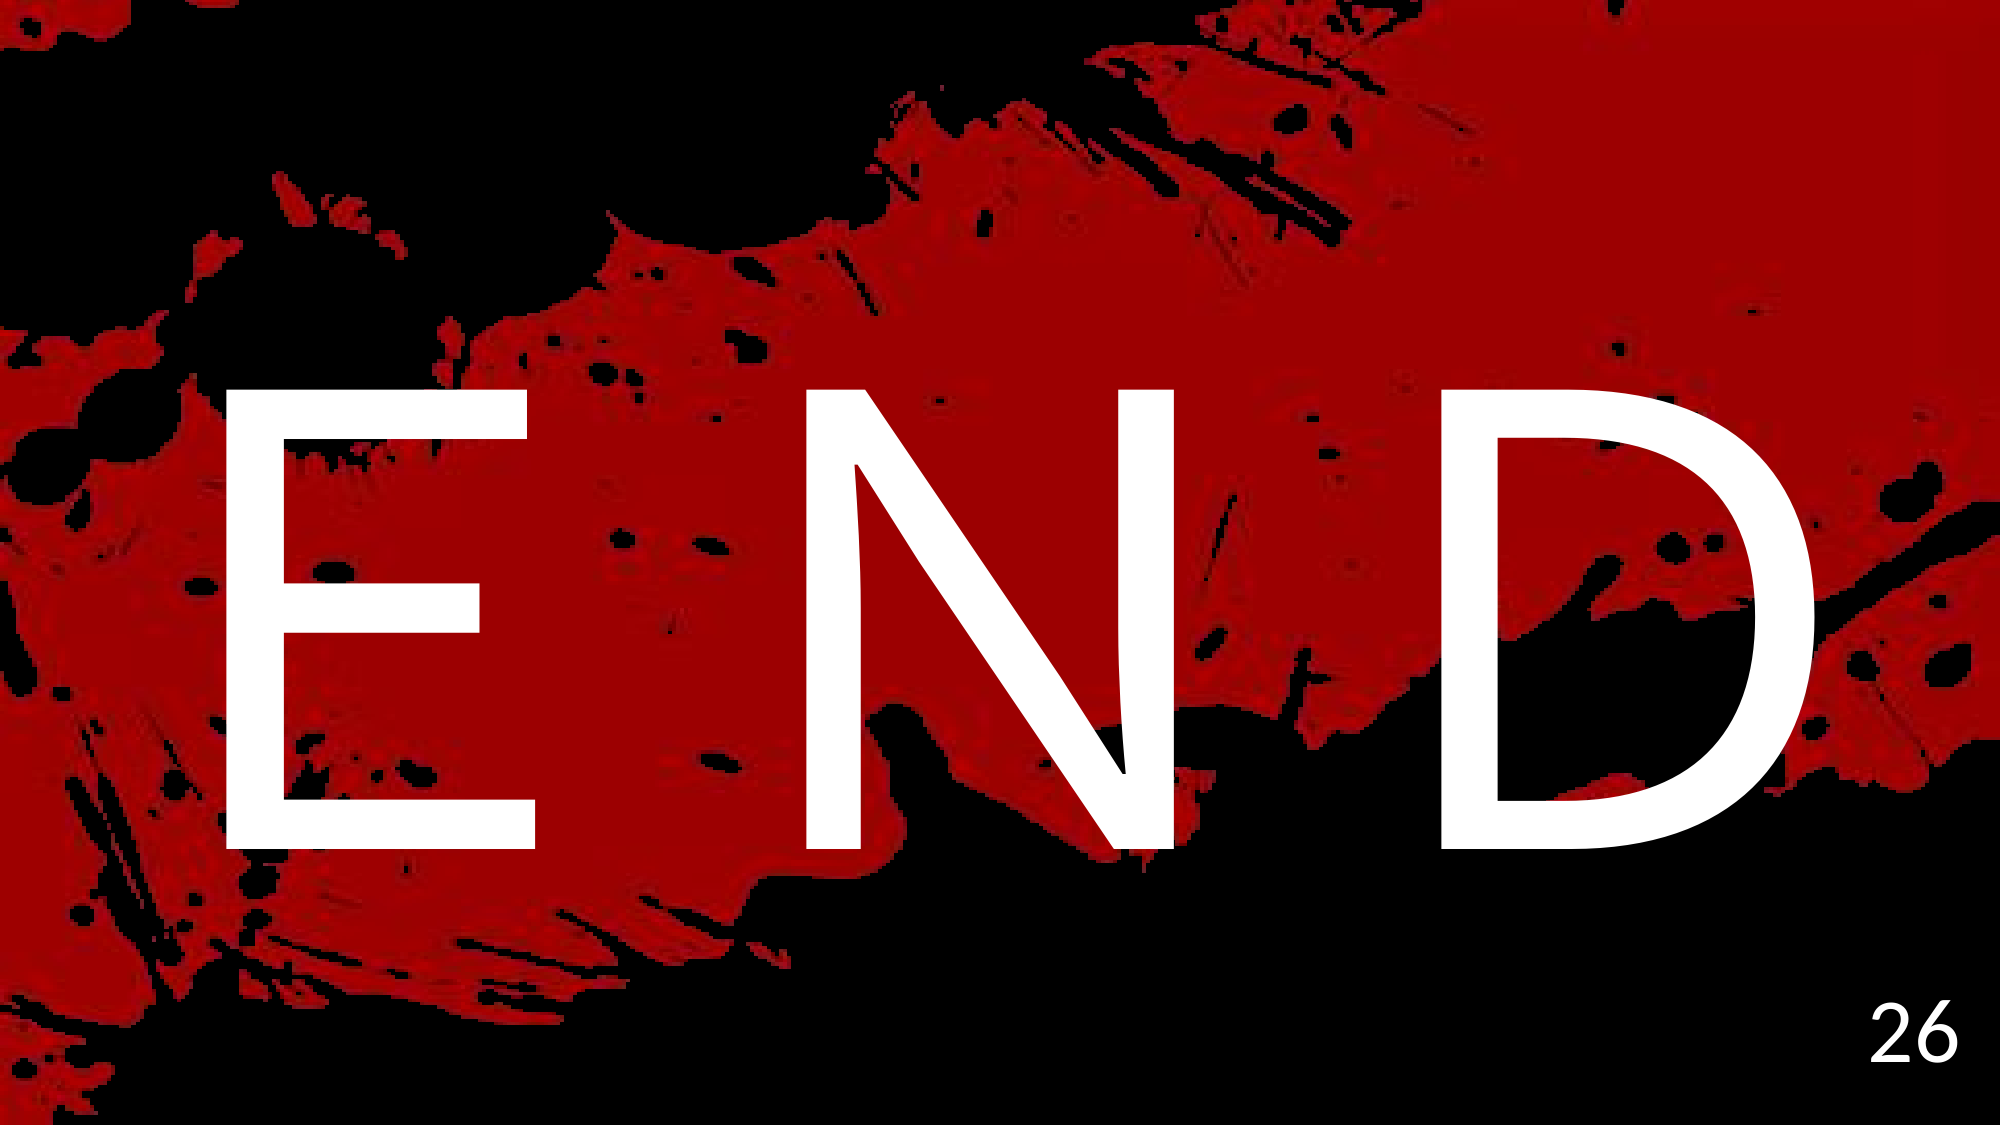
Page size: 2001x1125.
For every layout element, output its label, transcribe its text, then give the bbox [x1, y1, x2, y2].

slide_number 26 [1525, 995, 1976, 1056]
picture [0, 0, 2000, 1125]
list ＥＮＤ [37, 302, 2000, 1017]
